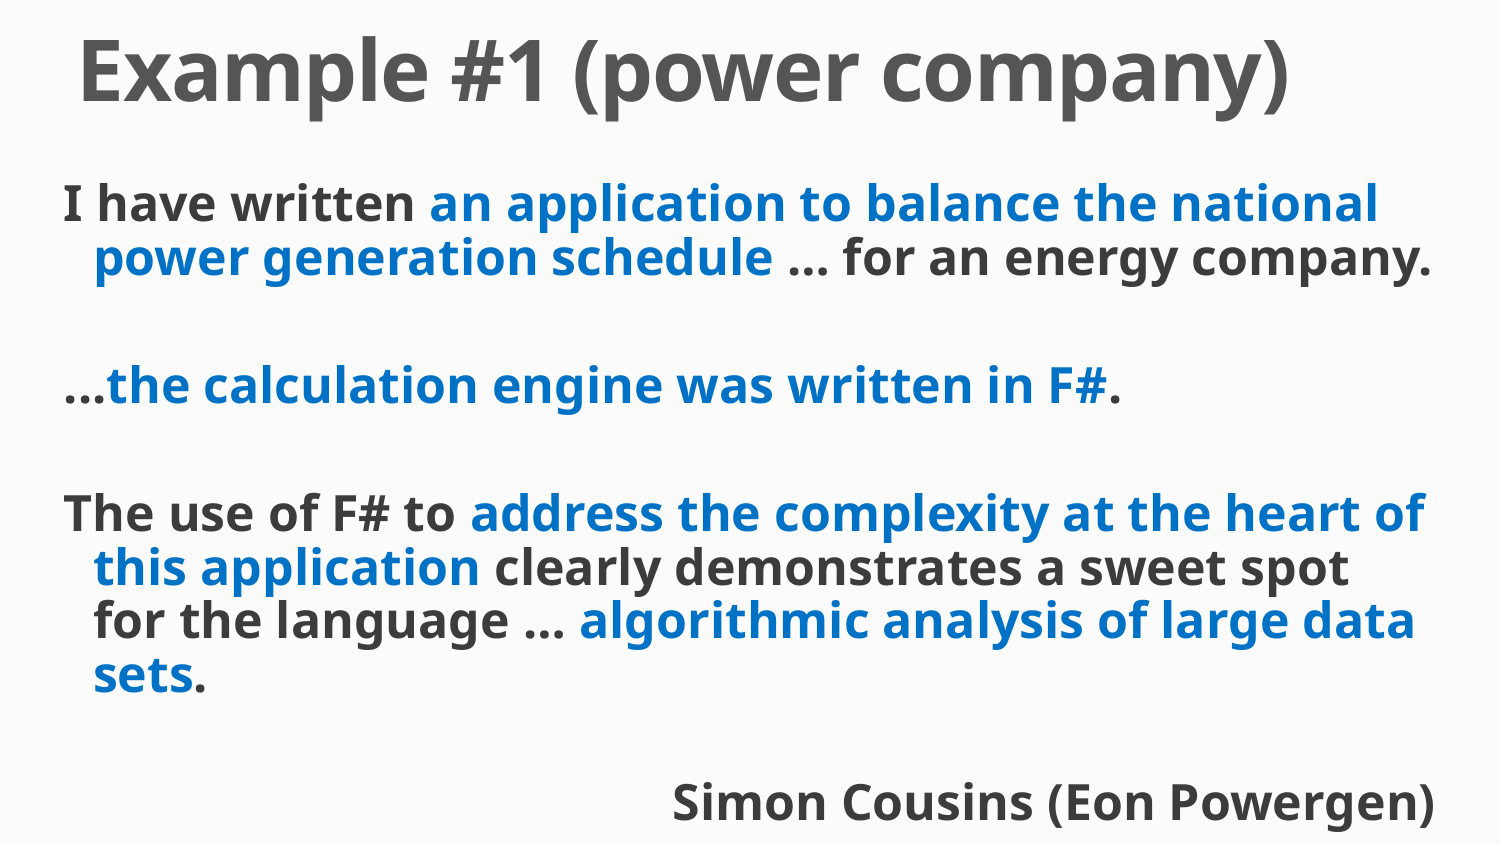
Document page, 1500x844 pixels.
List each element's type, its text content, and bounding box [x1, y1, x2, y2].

list I have written an application to balance the national power generation schedule … for an energy company. ...the calculation engine was written in F#. The use of F# to address the complexity at the heart of this application clearly demonstrates a sweet spot for the language … algorithmic analysis of large data sets. Simon Cousins (Eon Powergen) [63, 178, 1436, 815]
title Example #1 (power company) [76, 28, 1424, 122]
